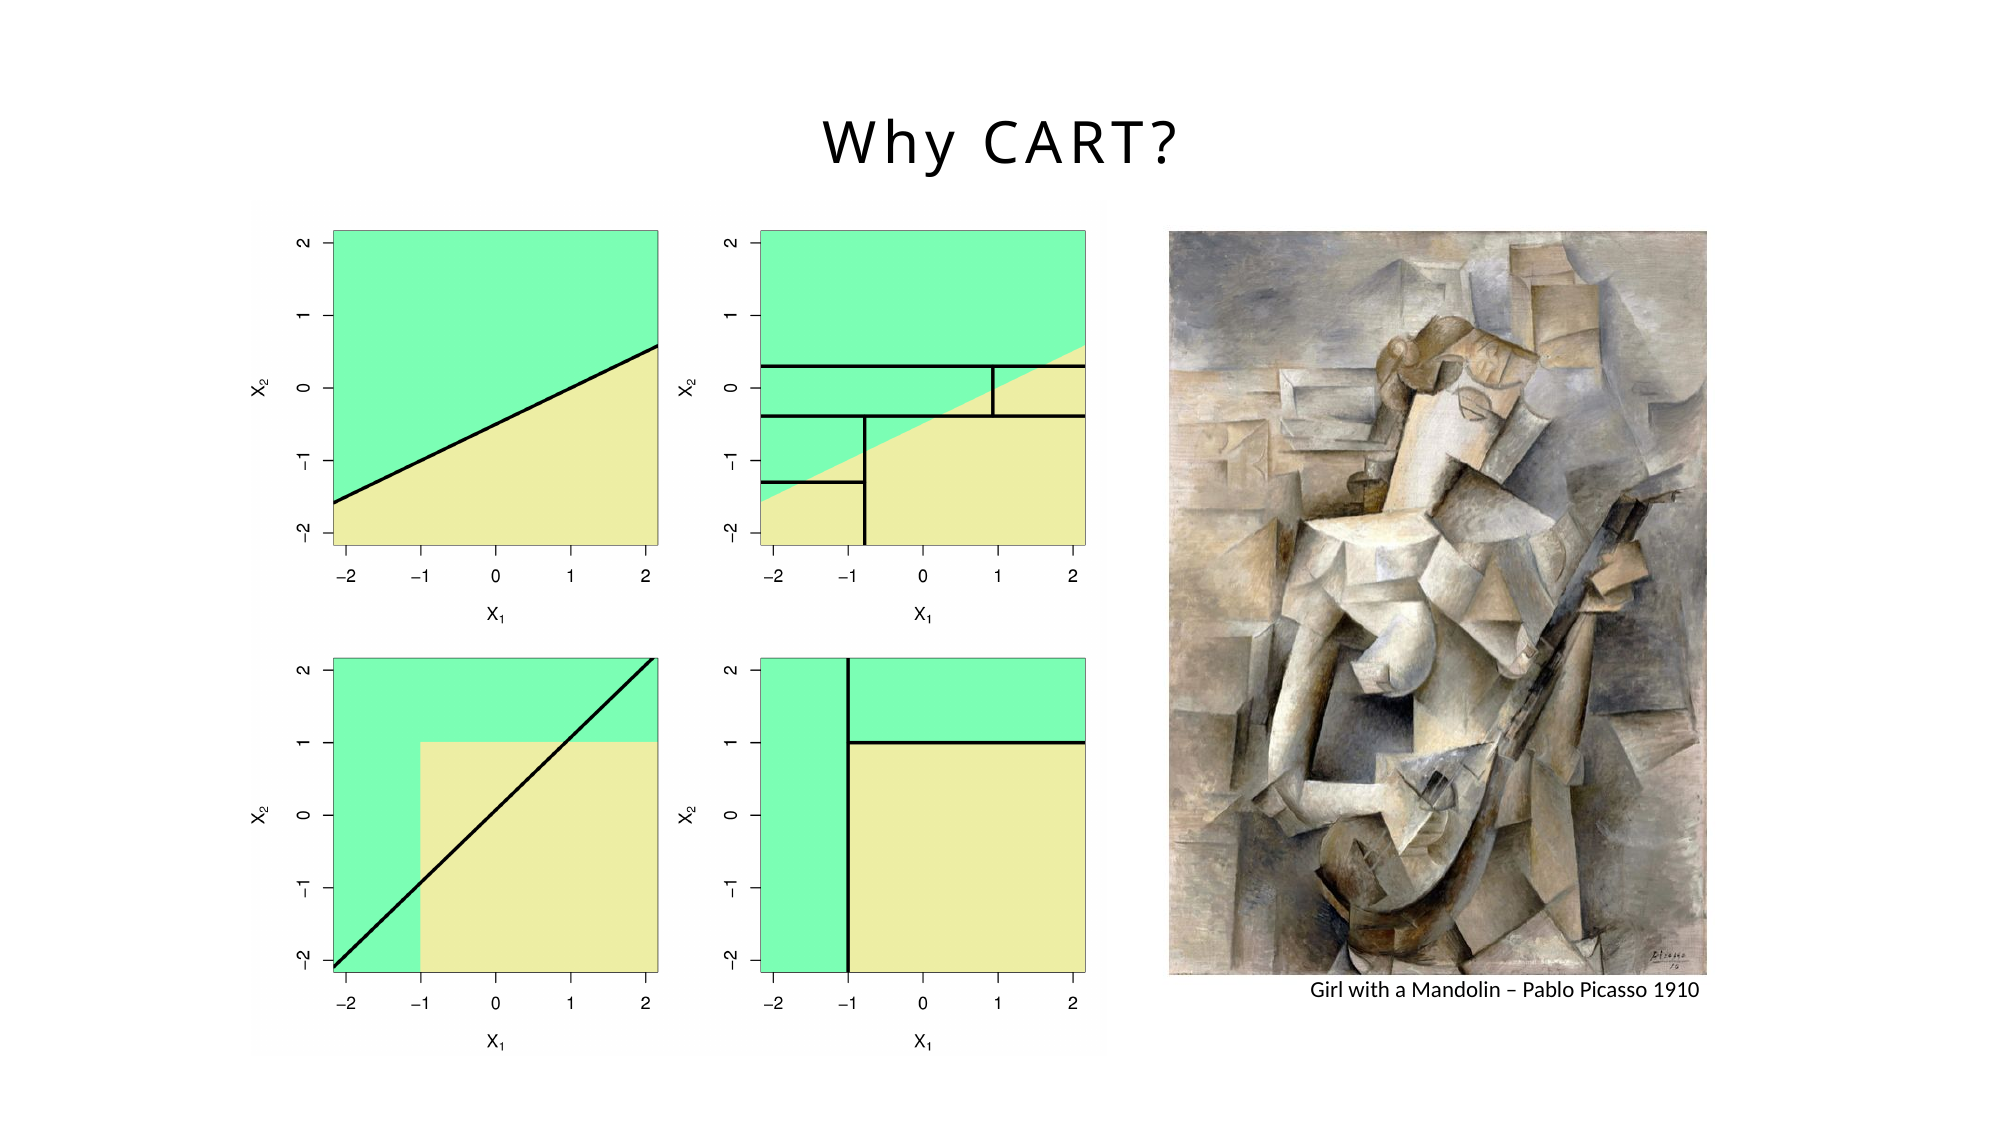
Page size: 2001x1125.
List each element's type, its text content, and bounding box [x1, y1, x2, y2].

picture [251, 199, 1107, 1056]
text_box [1133, 195, 1743, 1011]
text_box Why CART? [158, 106, 1842, 286]
